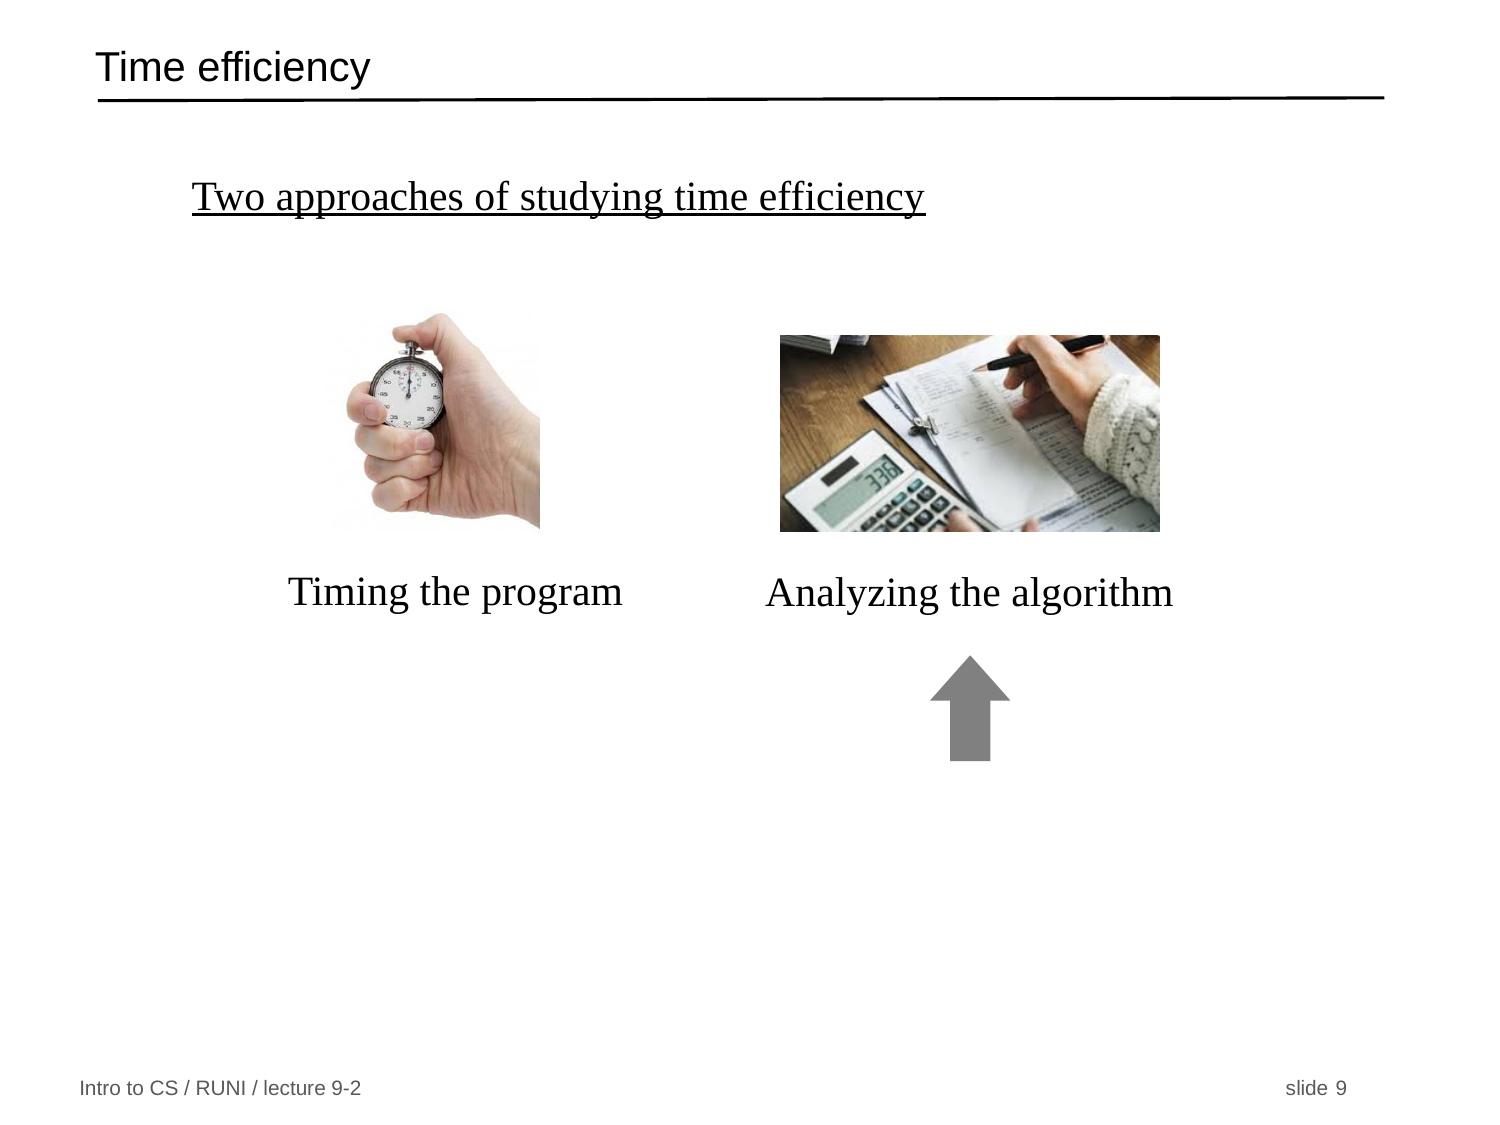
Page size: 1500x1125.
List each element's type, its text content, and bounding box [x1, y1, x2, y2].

text_box [929, 655, 1011, 762]
text_box Timing the program [272, 555, 648, 621]
picture [780, 334, 1160, 532]
title Time efficiency [79, 33, 1371, 109]
picture [324, 307, 541, 532]
text_box Analyzing the algorithm [750, 557, 1199, 630]
text_box Two approaches of studying time efficiency [176, 161, 1290, 258]
